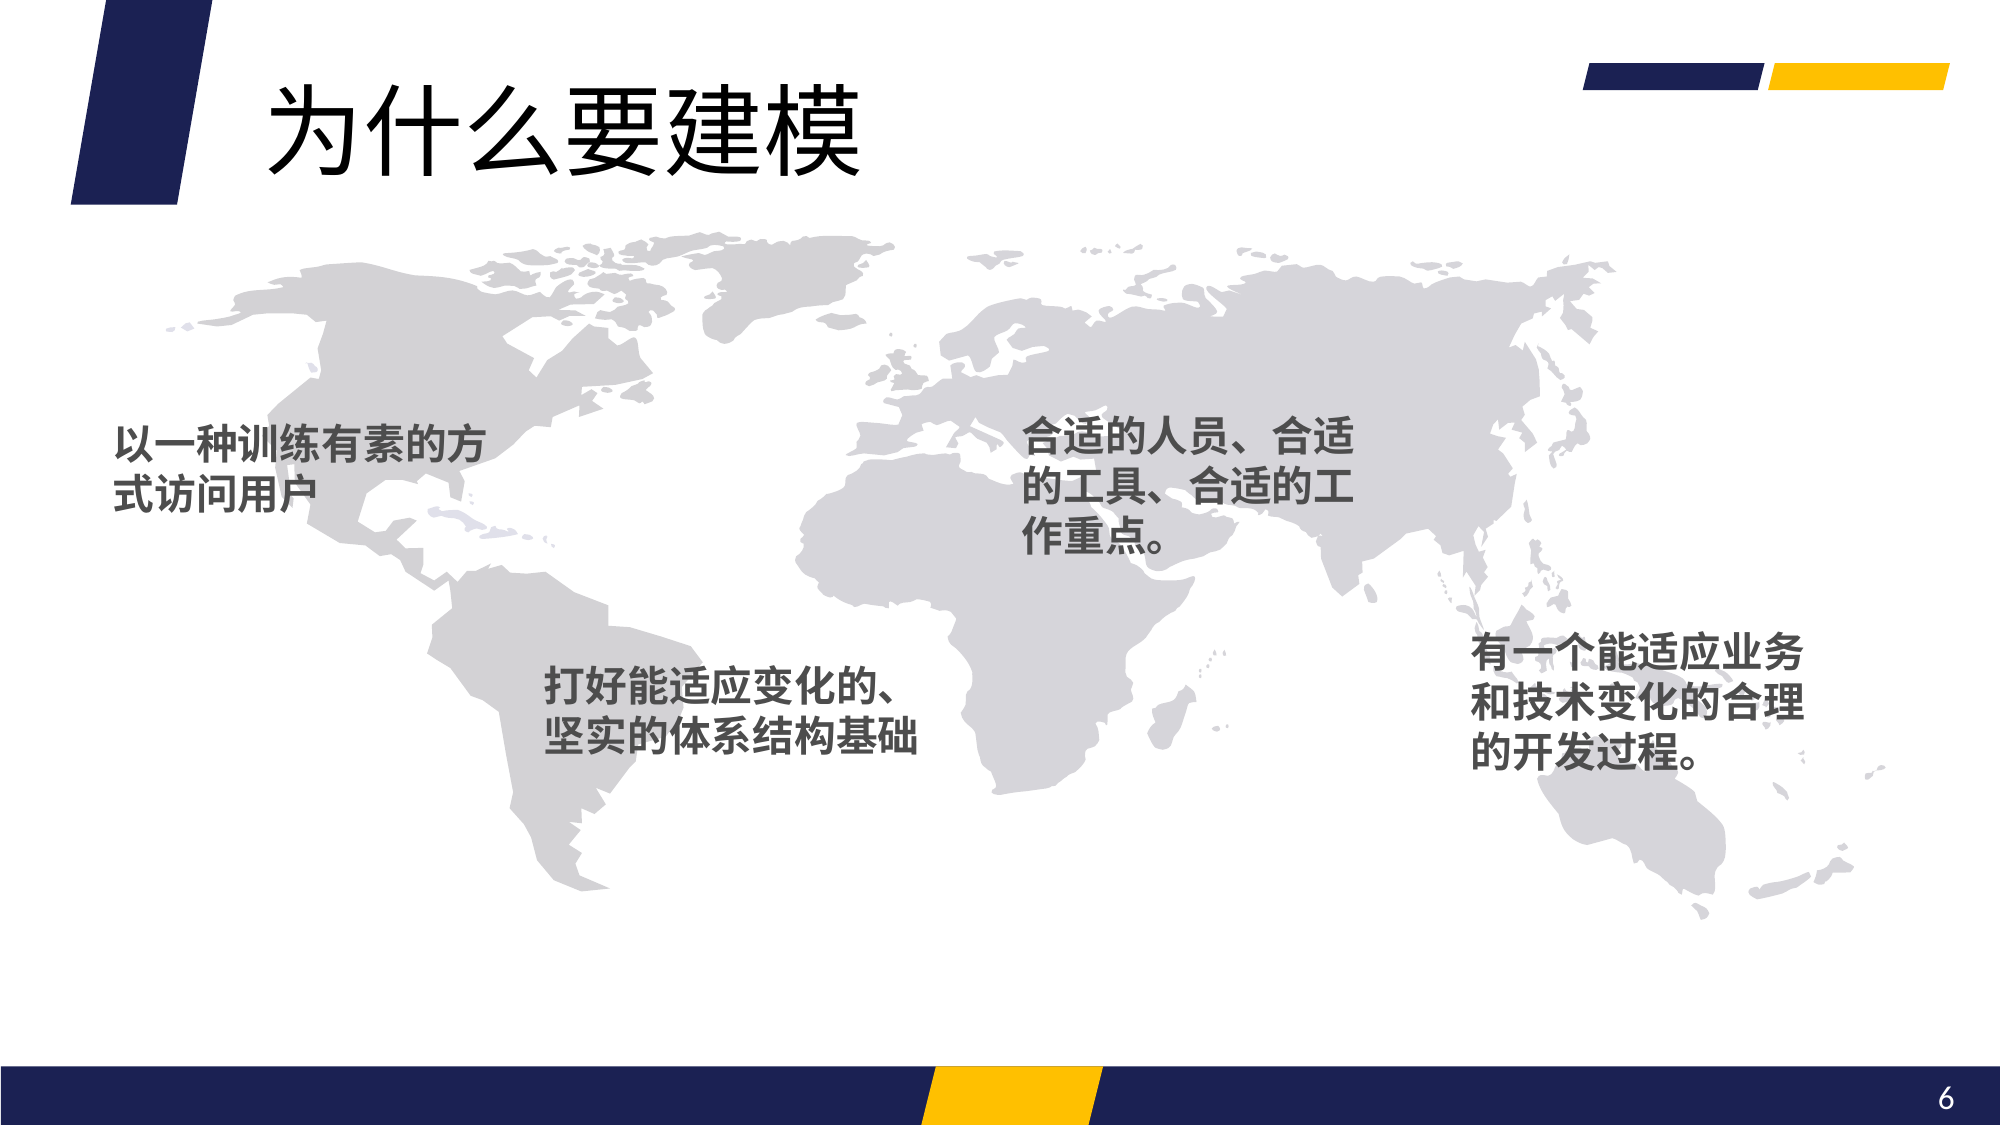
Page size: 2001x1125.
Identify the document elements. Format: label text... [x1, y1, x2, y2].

text_box [1091, 1064, 2000, 1125]
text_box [164, 231, 1886, 921]
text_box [97, 410, 633, 558]
slide_number 6 [1503, 1065, 1970, 1125]
text_box [919, 1064, 1106, 1125]
text_box [0, 1064, 935, 1125]
text_box [68, 0, 215, 207]
text_box 为什么要建模 [244, 58, 2000, 199]
